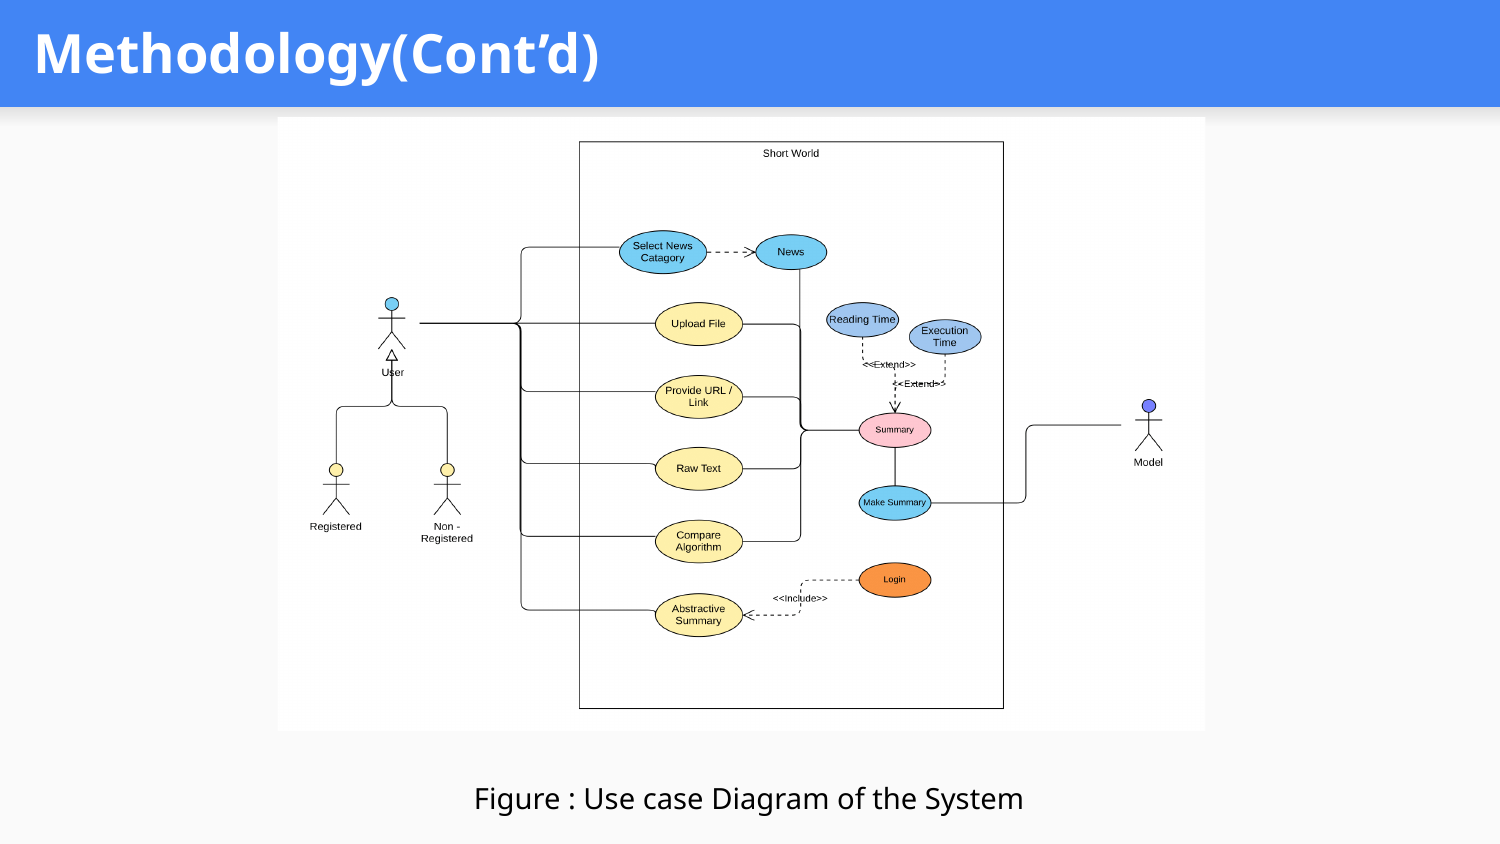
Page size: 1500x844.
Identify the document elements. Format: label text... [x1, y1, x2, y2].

title Methodology(Cont’d) [18, 2, 1466, 102]
picture [277, 117, 1206, 732]
text_box Figure : Use case Diagram of the System [8, 765, 1491, 831]
